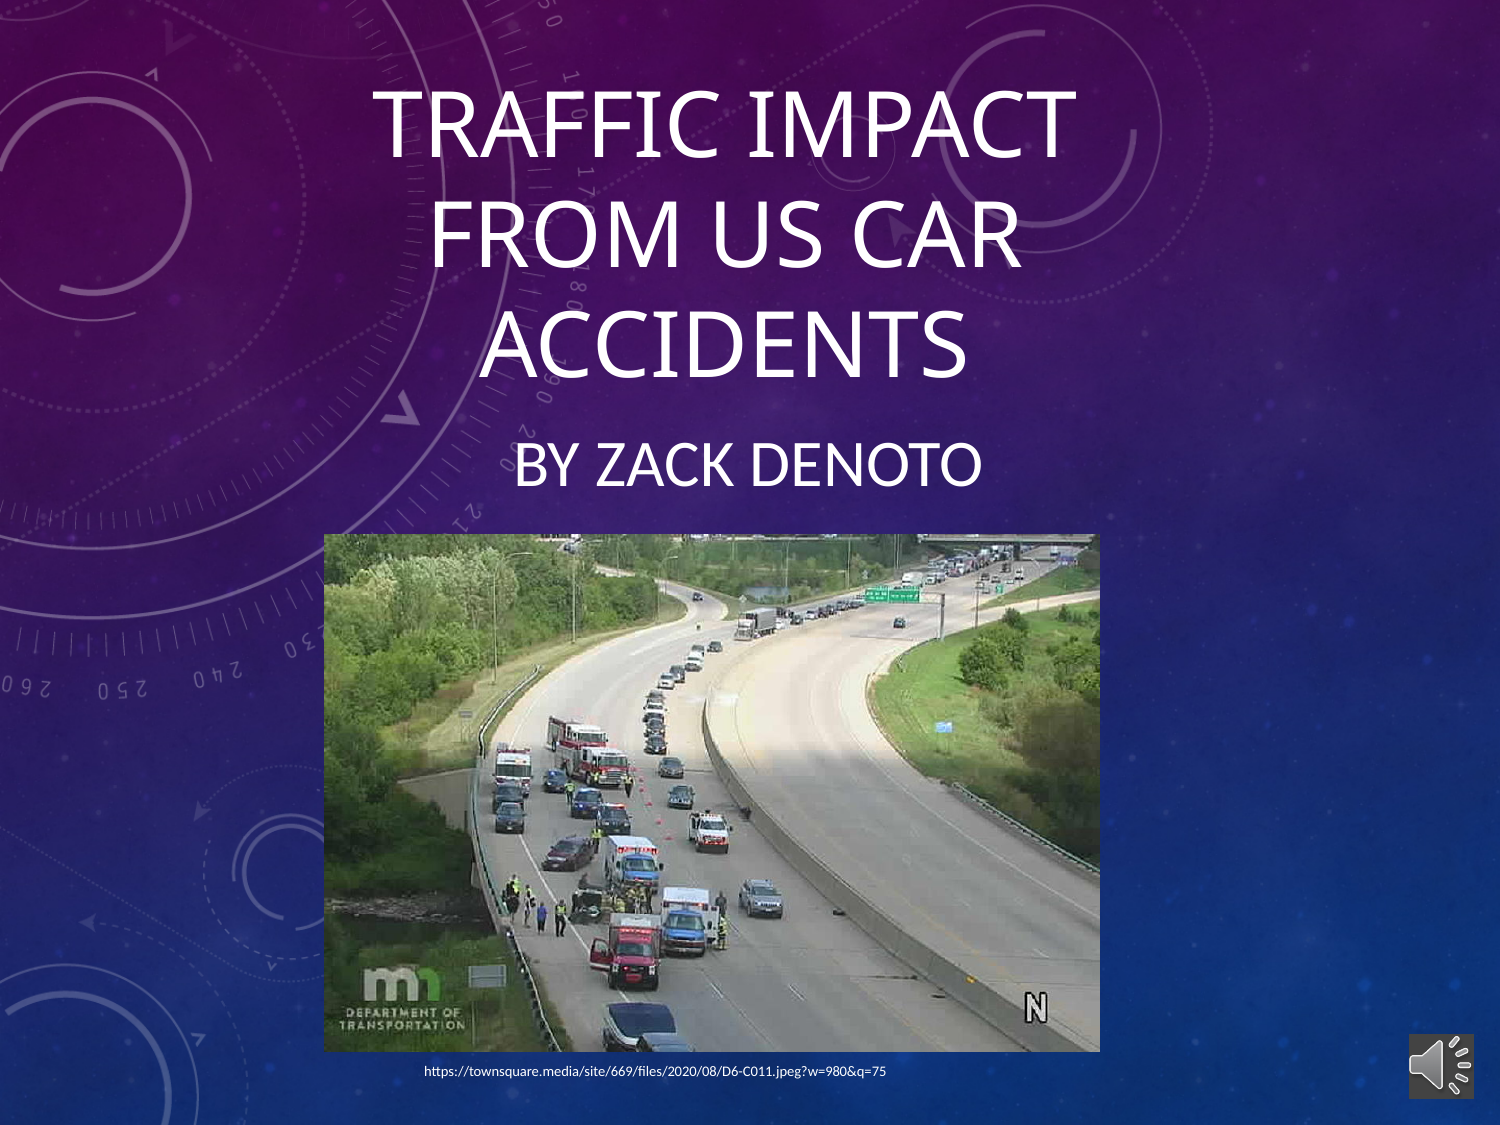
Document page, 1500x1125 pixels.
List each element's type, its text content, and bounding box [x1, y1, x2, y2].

text_box https://townsquare.media/site/669/files/2020/08/D6-C011.jpeg?w=980&q=75 [409, 1054, 1125, 1087]
picture [0, 0, 1500, 1125]
title Traffic impact from us car accidents [225, 90, 1225, 403]
subtitle By Zack DeNoto [87, 412, 1411, 700]
